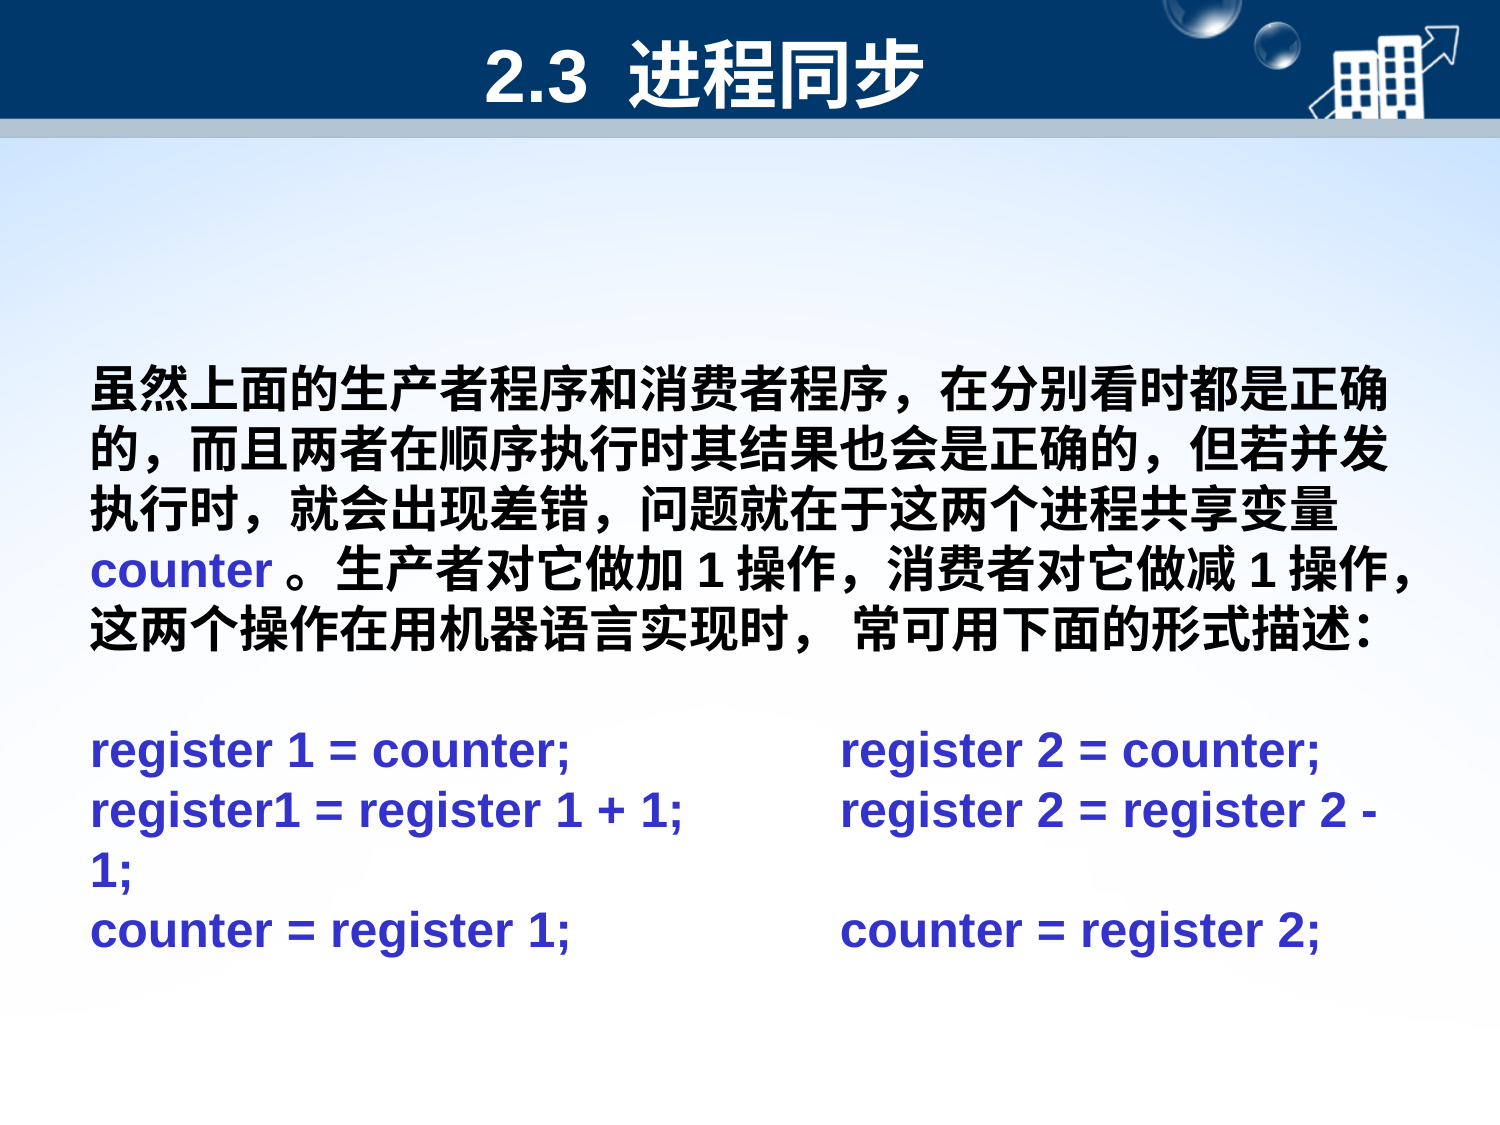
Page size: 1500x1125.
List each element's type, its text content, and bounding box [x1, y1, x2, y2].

text_box 2.3 进程同步 [74, 45, 1338, 100]
picture [0, 0, 1500, 1125]
text_box 虽然上面的生产者程序和消费者程序，在分别看时都是正确的，而且两者在顺序执行时其结果也会是正确的，但若并发执行时，就会出现差错，问题就在于这两个进程共享变量counter。生产者对它做加1操作，消费者对它做减1操作，这两个操作在用机器语言实现时， 常可用下面的形式描述： register 1 = counter; register 2 = counter; register1 = register 1 + 1; register 2 = register 2 - 1; counter = register 1; counter = register 2; [74, 349, 1438, 965]
